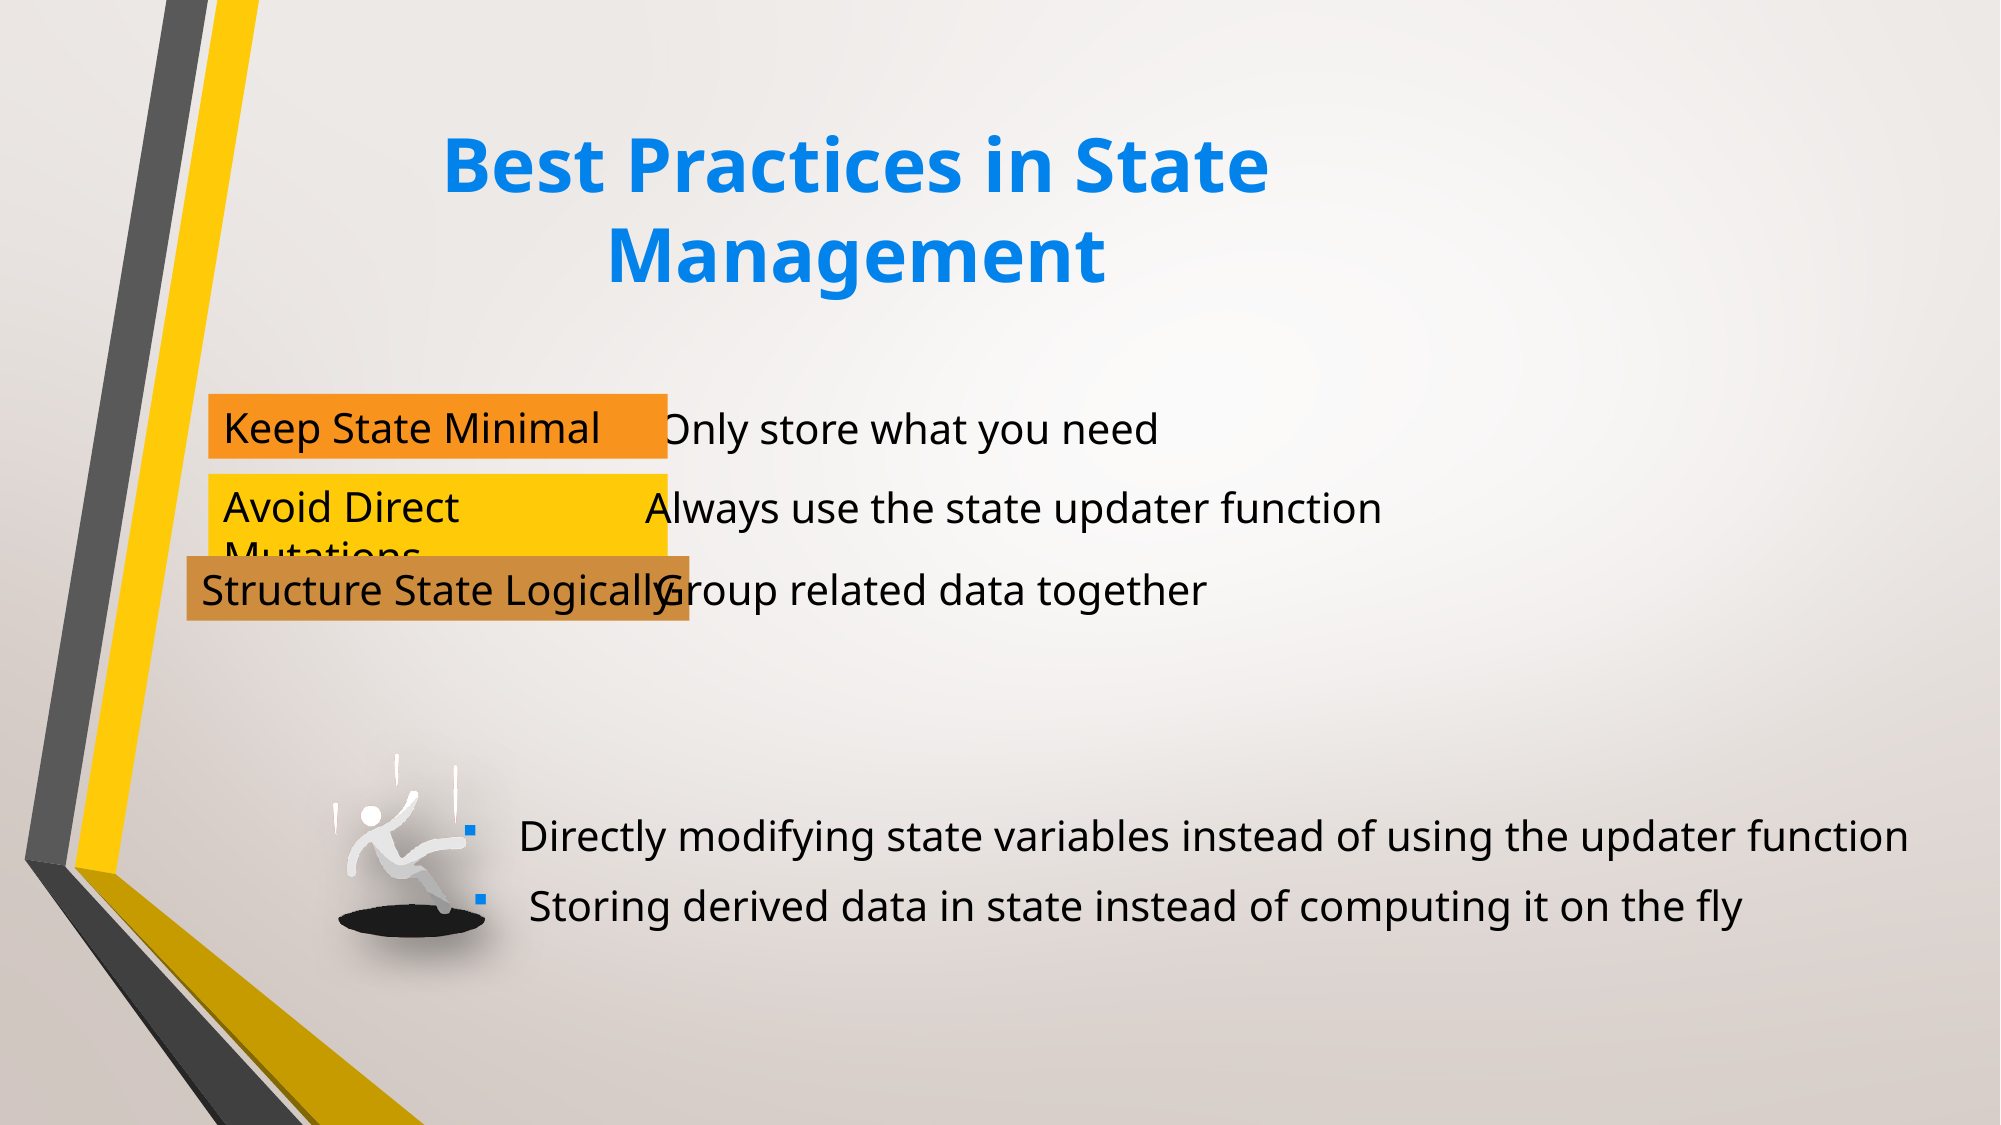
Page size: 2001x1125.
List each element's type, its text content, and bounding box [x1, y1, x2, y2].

text_box Always use the state updater function [630, 473, 1398, 539]
picture [289, 735, 529, 965]
text_box Keep State Minimal [208, 393, 668, 459]
text_box Group related data together [639, 556, 1223, 621]
text_box Storing derived data in state instead of computing it on the fly [529, 871, 1758, 937]
text_box Only store what you need [643, 395, 1175, 461]
text_box Directly modifying state variables instead of using the updater function [529, 802, 1925, 867]
text_box Avoid Direct Mutations [208, 473, 668, 556]
text_box Structure State Logically [186, 556, 639, 621]
title Best Practices in State Management [244, 148, 1468, 266]
